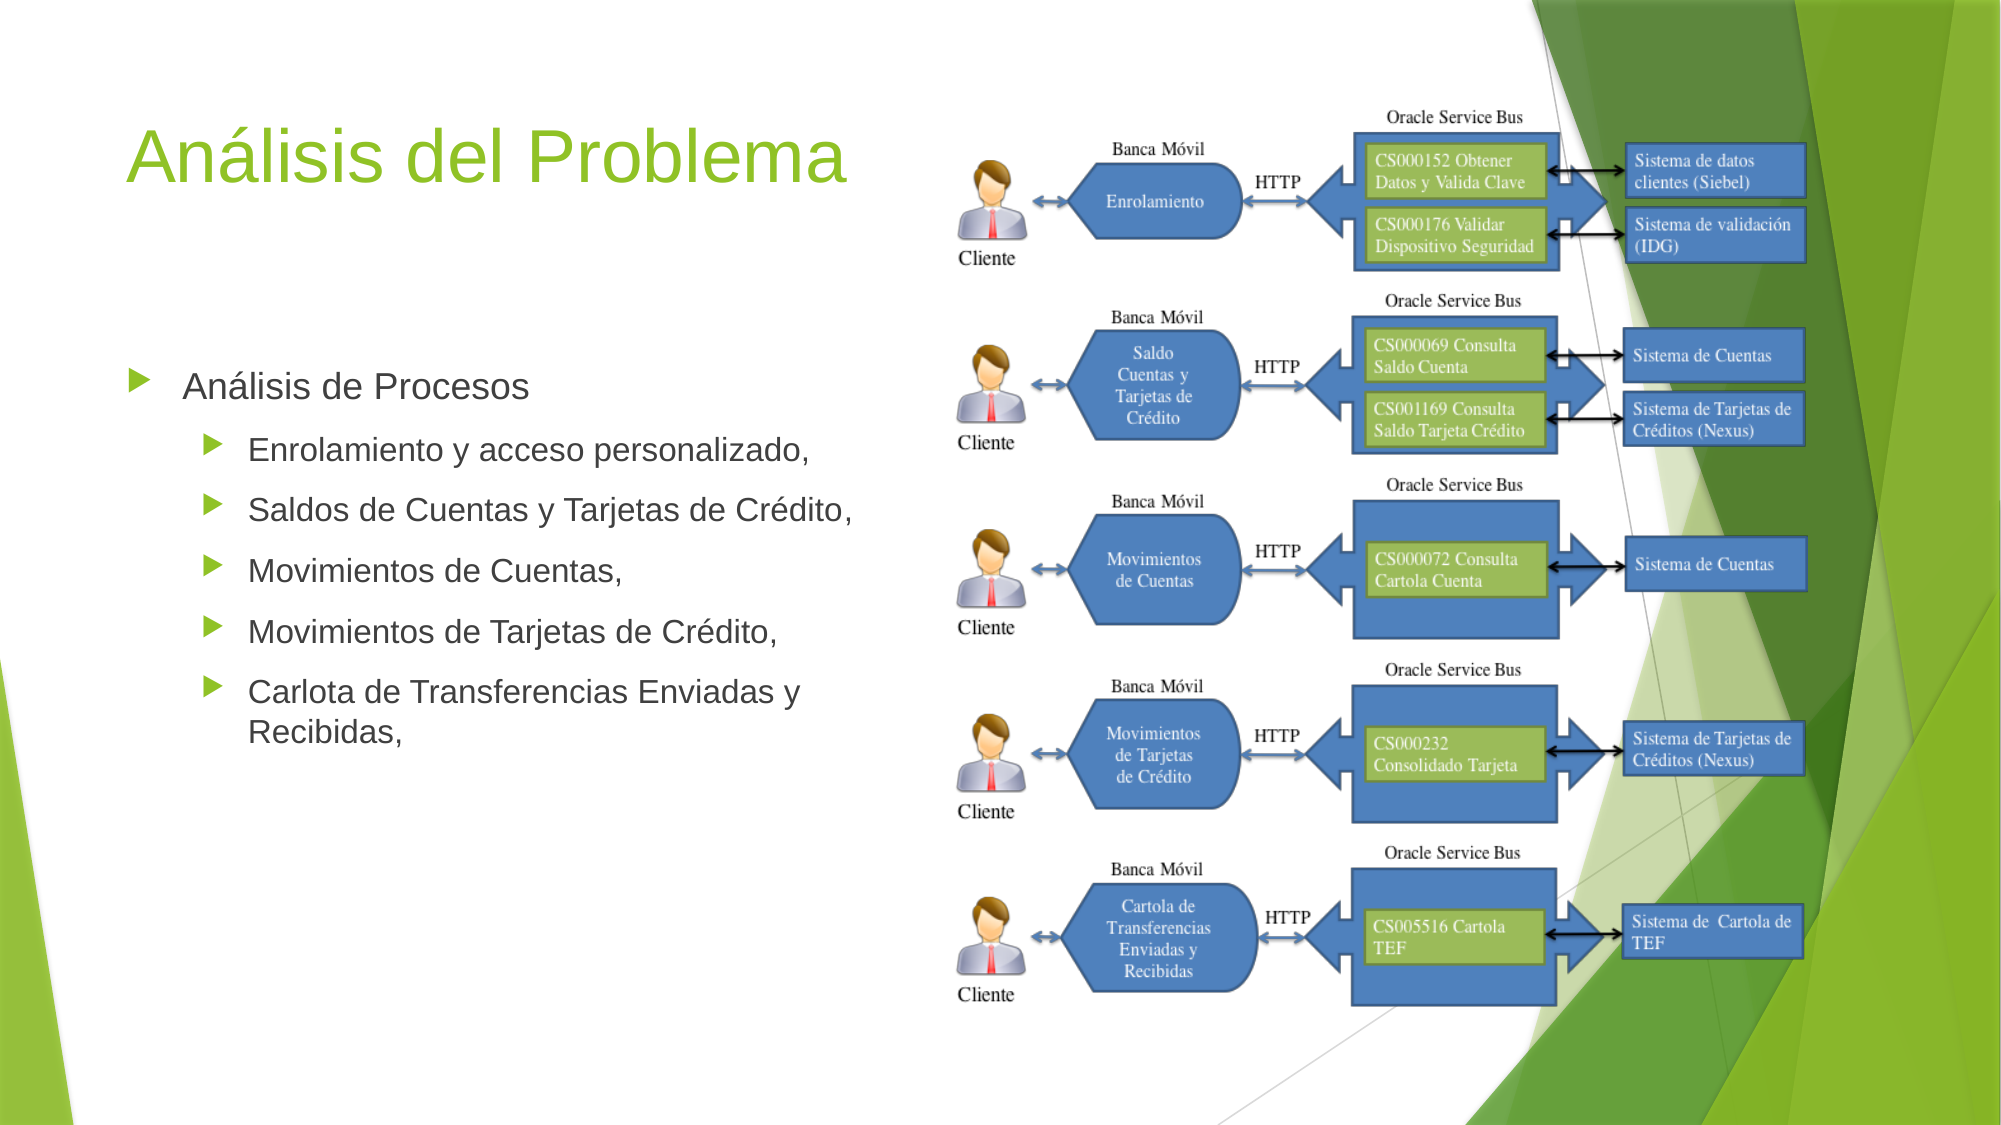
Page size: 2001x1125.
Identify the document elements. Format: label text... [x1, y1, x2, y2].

picture [945, 99, 1809, 467]
title Análisis del Problema [111, 99, 944, 317]
picture [945, 836, 1809, 1019]
picture [945, 652, 1809, 835]
list Análisis de Procesos Enrolamiento y acceso personalizado, Saldos de Cuentas y Tarjetas de Crédito, Movimientos de Cuentas, Movimientos de Tarjetas de Crédito, Carlota de Transferencias Enviadas y Recibidas, [111, 354, 884, 992]
picture [945, 468, 1809, 651]
